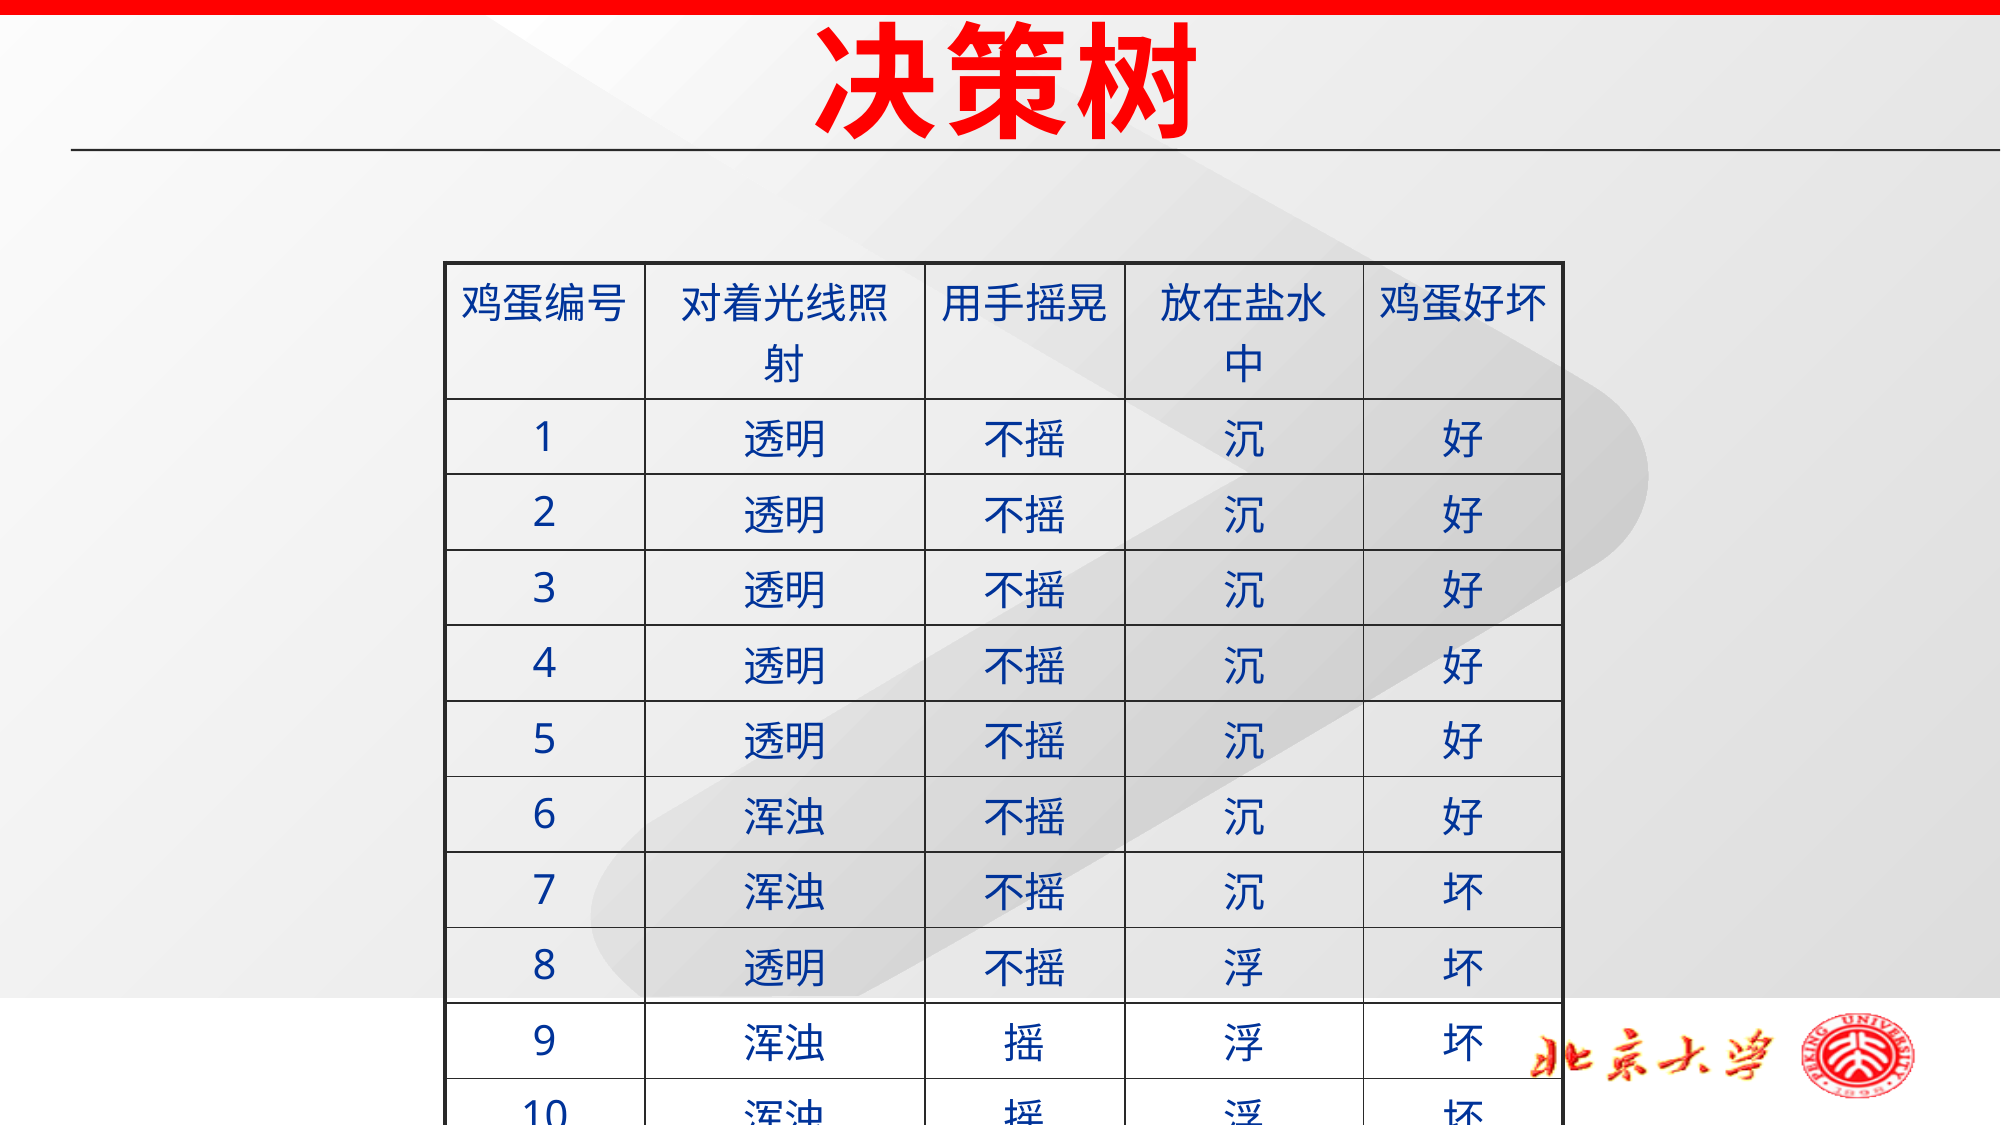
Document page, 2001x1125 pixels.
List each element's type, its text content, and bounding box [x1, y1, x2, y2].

table_cell 坏 [1364, 928, 1561, 1002]
table_cell 浑浊 [646, 1079, 924, 1125]
table_cell 沉 [1126, 777, 1363, 851]
table_cell 不摇 [926, 551, 1124, 624]
table_cell 坏 [1364, 853, 1561, 927]
table_cell 透明 [646, 475, 924, 549]
table_cell 5 [447, 702, 644, 776]
table_cell 浮 [1126, 1004, 1363, 1078]
table_cell 坏 [1364, 1004, 1561, 1078]
table_cell 8 [447, 928, 644, 1002]
table_cell 不摇 [926, 475, 1124, 549]
table_cell 不摇 [926, 702, 1124, 776]
table_cell 6 [447, 777, 644, 851]
table_cell 不摇 [926, 928, 1124, 1002]
table_cell 7 [447, 853, 644, 927]
table_cell 沉 [1126, 853, 1363, 927]
table_cell 浑浊 [646, 1004, 924, 1078]
table_cell 浑浊 [646, 777, 924, 851]
table_cell 不摇 [926, 777, 1124, 851]
table_cell 浮 [1126, 1079, 1363, 1125]
table_cell 不摇 [926, 626, 1124, 700]
table_cell 透明 [646, 400, 924, 473]
table_header 用手摇晃 [926, 265, 1124, 398]
table_cell 好 [1364, 626, 1561, 700]
table_cell 摇 [926, 1004, 1124, 1078]
table_cell 好 [1364, 475, 1561, 549]
table_cell 浮 [1126, 928, 1363, 1002]
table_cell 沉 [1126, 702, 1363, 776]
table_cell 好 [1364, 400, 1561, 473]
table_cell 9 [447, 1004, 644, 1078]
table_cell 沉 [1126, 475, 1363, 549]
table_header 鸡蛋好坏 [1364, 265, 1561, 398]
table_cell 坏 [1364, 1079, 1561, 1125]
table_cell 浑浊 [646, 853, 924, 927]
table_header 放在盐水中 [1126, 265, 1363, 398]
table_cell 不摇 [926, 400, 1124, 473]
table_cell 10 [447, 1079, 644, 1125]
table_cell 沉 [1126, 626, 1363, 700]
text_box 决策树 [525, 0, 1488, 161]
table_cell 透明 [646, 928, 924, 1002]
table_cell 好 [1364, 702, 1561, 776]
table_header 对着光线照射 [646, 265, 924, 398]
table_cell 沉 [1126, 400, 1363, 473]
table_cell 3 [447, 551, 644, 624]
table_cell 4 [447, 626, 644, 700]
table_cell 透明 [646, 702, 924, 776]
table_cell 沉 [1126, 551, 1363, 624]
table_cell 不摇 [926, 853, 1124, 927]
table_cell 摇 [926, 1079, 1124, 1125]
picture [1800, 1012, 1917, 1100]
table_cell 透明 [646, 551, 924, 624]
table_cell 2 [447, 475, 644, 549]
table_cell 1 [447, 400, 644, 473]
table_header 鸡蛋编号 [447, 265, 644, 398]
table_cell 好 [1364, 551, 1561, 624]
table_cell 透明 [646, 626, 924, 700]
table_cell 好 [1364, 777, 1561, 851]
